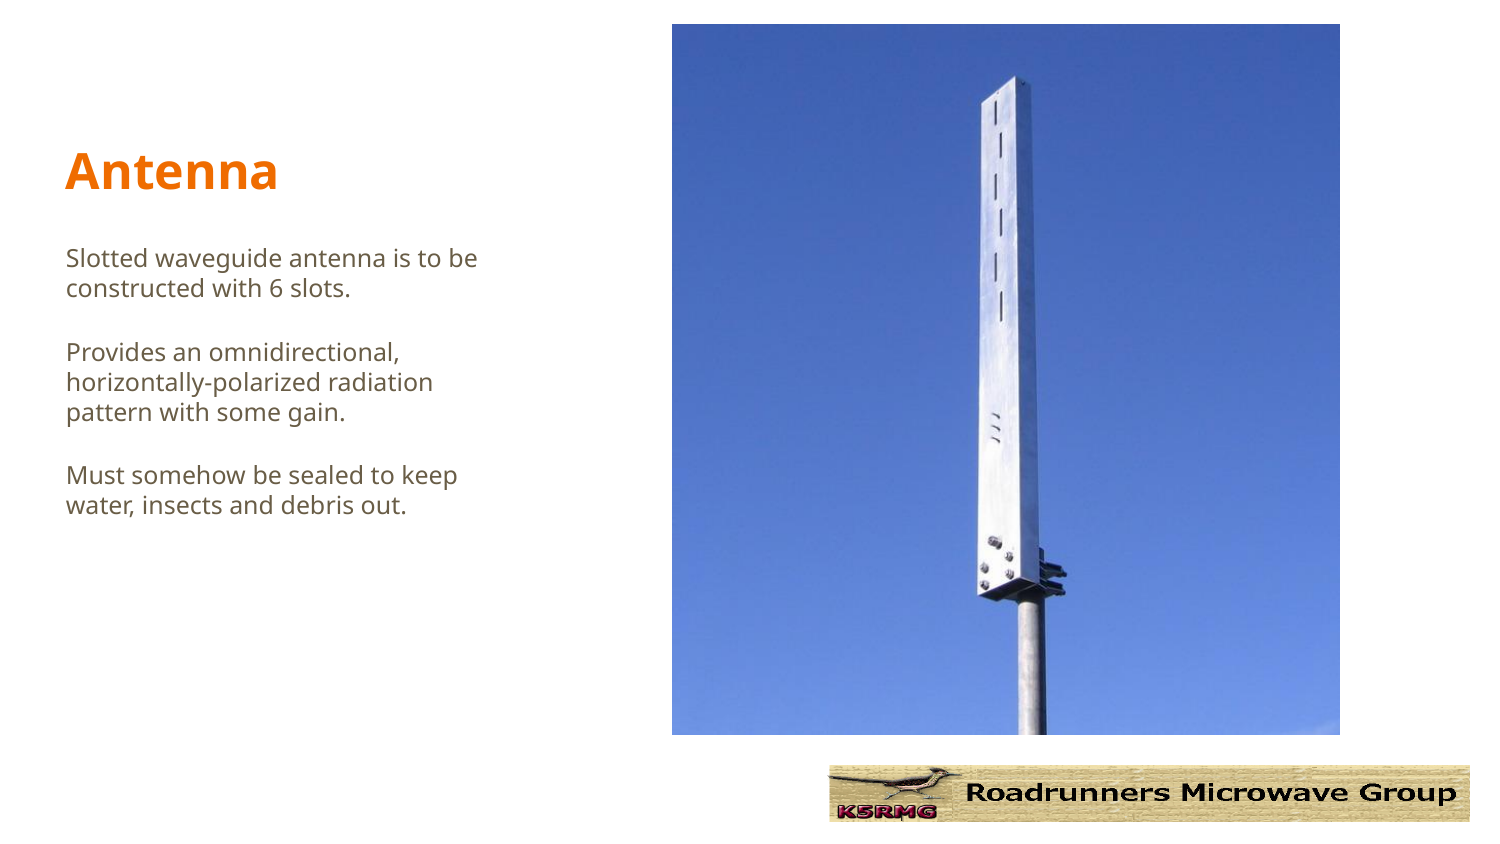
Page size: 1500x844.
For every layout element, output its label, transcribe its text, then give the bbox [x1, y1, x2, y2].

text_box Antenna [51, 91, 512, 215]
picture [672, 24, 1341, 736]
picture [827, 764, 1471, 822]
text_box Slotted waveguide antenna is to be constructed with 6 slots. Provides an omnidirectional, horizontally-polarized radiation pattern with some gain. Must somehow be sealed to keep water, insects and debris out. [51, 227, 512, 750]
